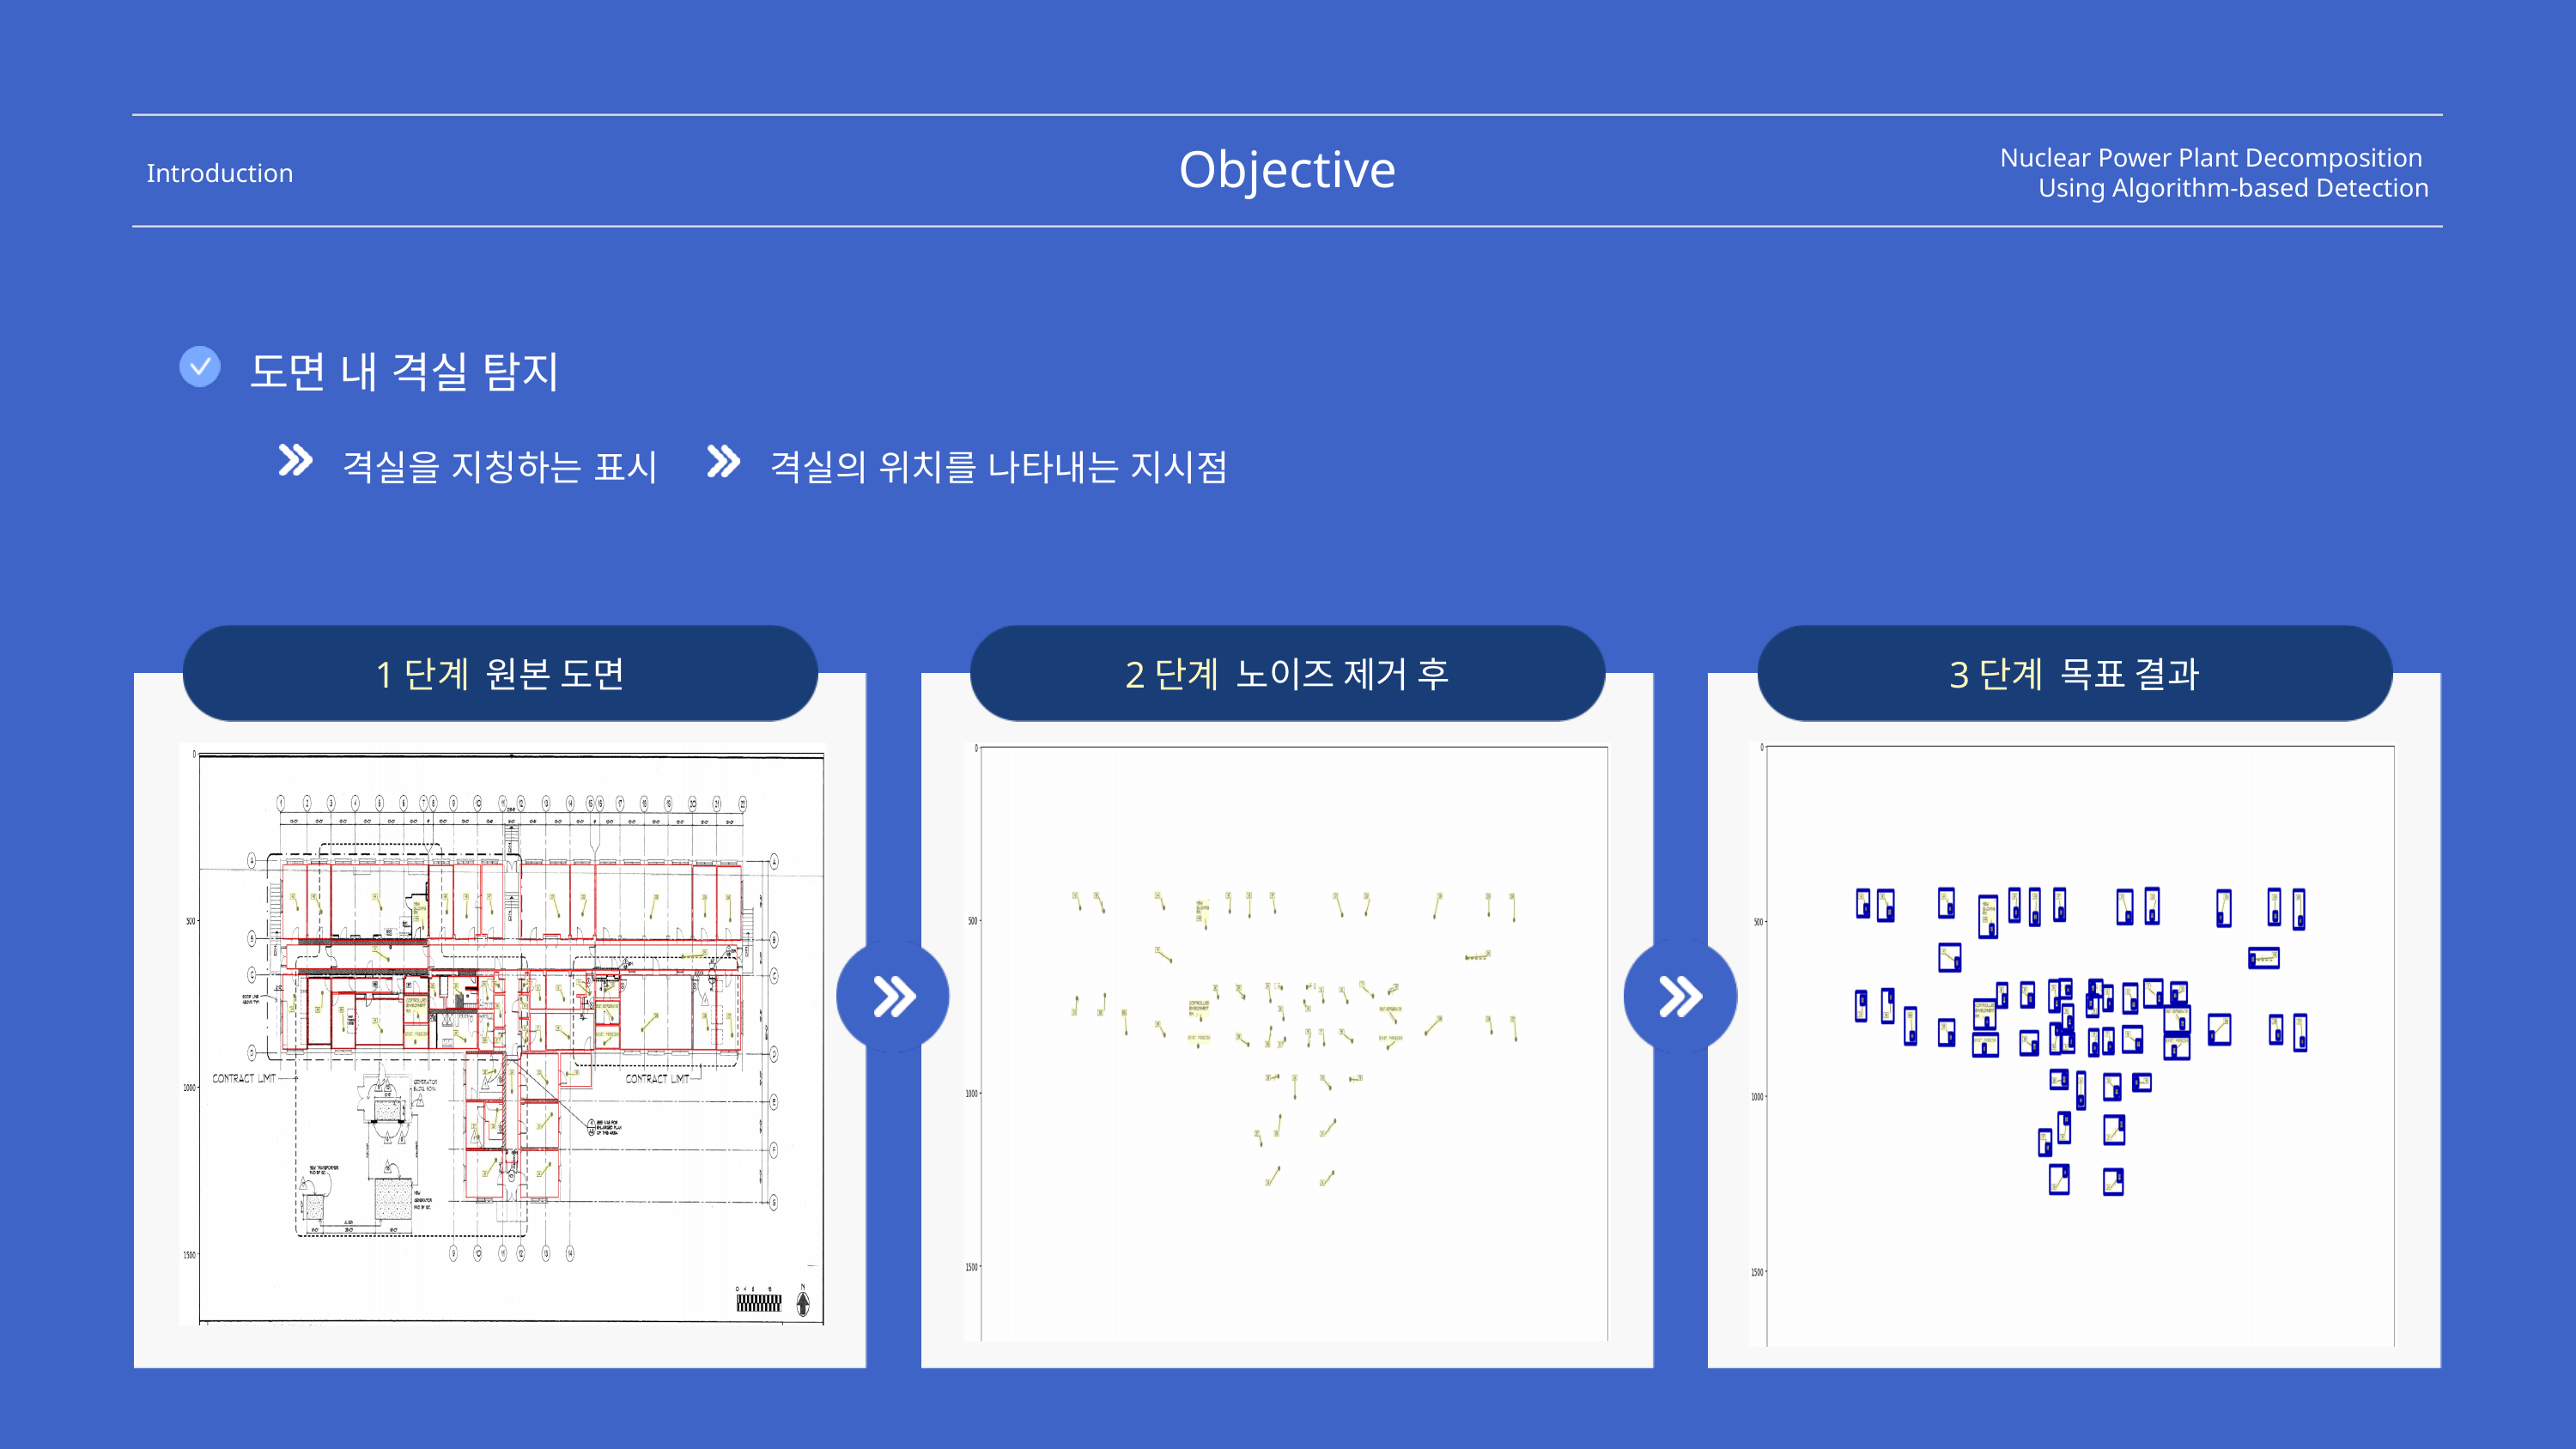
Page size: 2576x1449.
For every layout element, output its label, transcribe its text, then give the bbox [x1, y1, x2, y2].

text_box Objective [570, 130, 2005, 204]
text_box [1624, 939, 1739, 1054]
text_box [179, 742, 827, 1422]
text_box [278, 416, 705, 488]
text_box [963, 742, 1611, 1422]
text_box Introduction [134, 151, 839, 194]
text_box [1749, 741, 2397, 1422]
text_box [132, 111, 2444, 120]
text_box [1693, 625, 2457, 1368]
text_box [119, 625, 848, 1368]
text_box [179, 312, 2442, 397]
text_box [706, 416, 1297, 488]
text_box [850, 625, 1692, 1368]
text_box Nuclear Power Plant Decomposition Using Algorithm-based Detection [1738, 135, 2443, 209]
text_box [132, 222, 2444, 232]
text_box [836, 940, 951, 1054]
